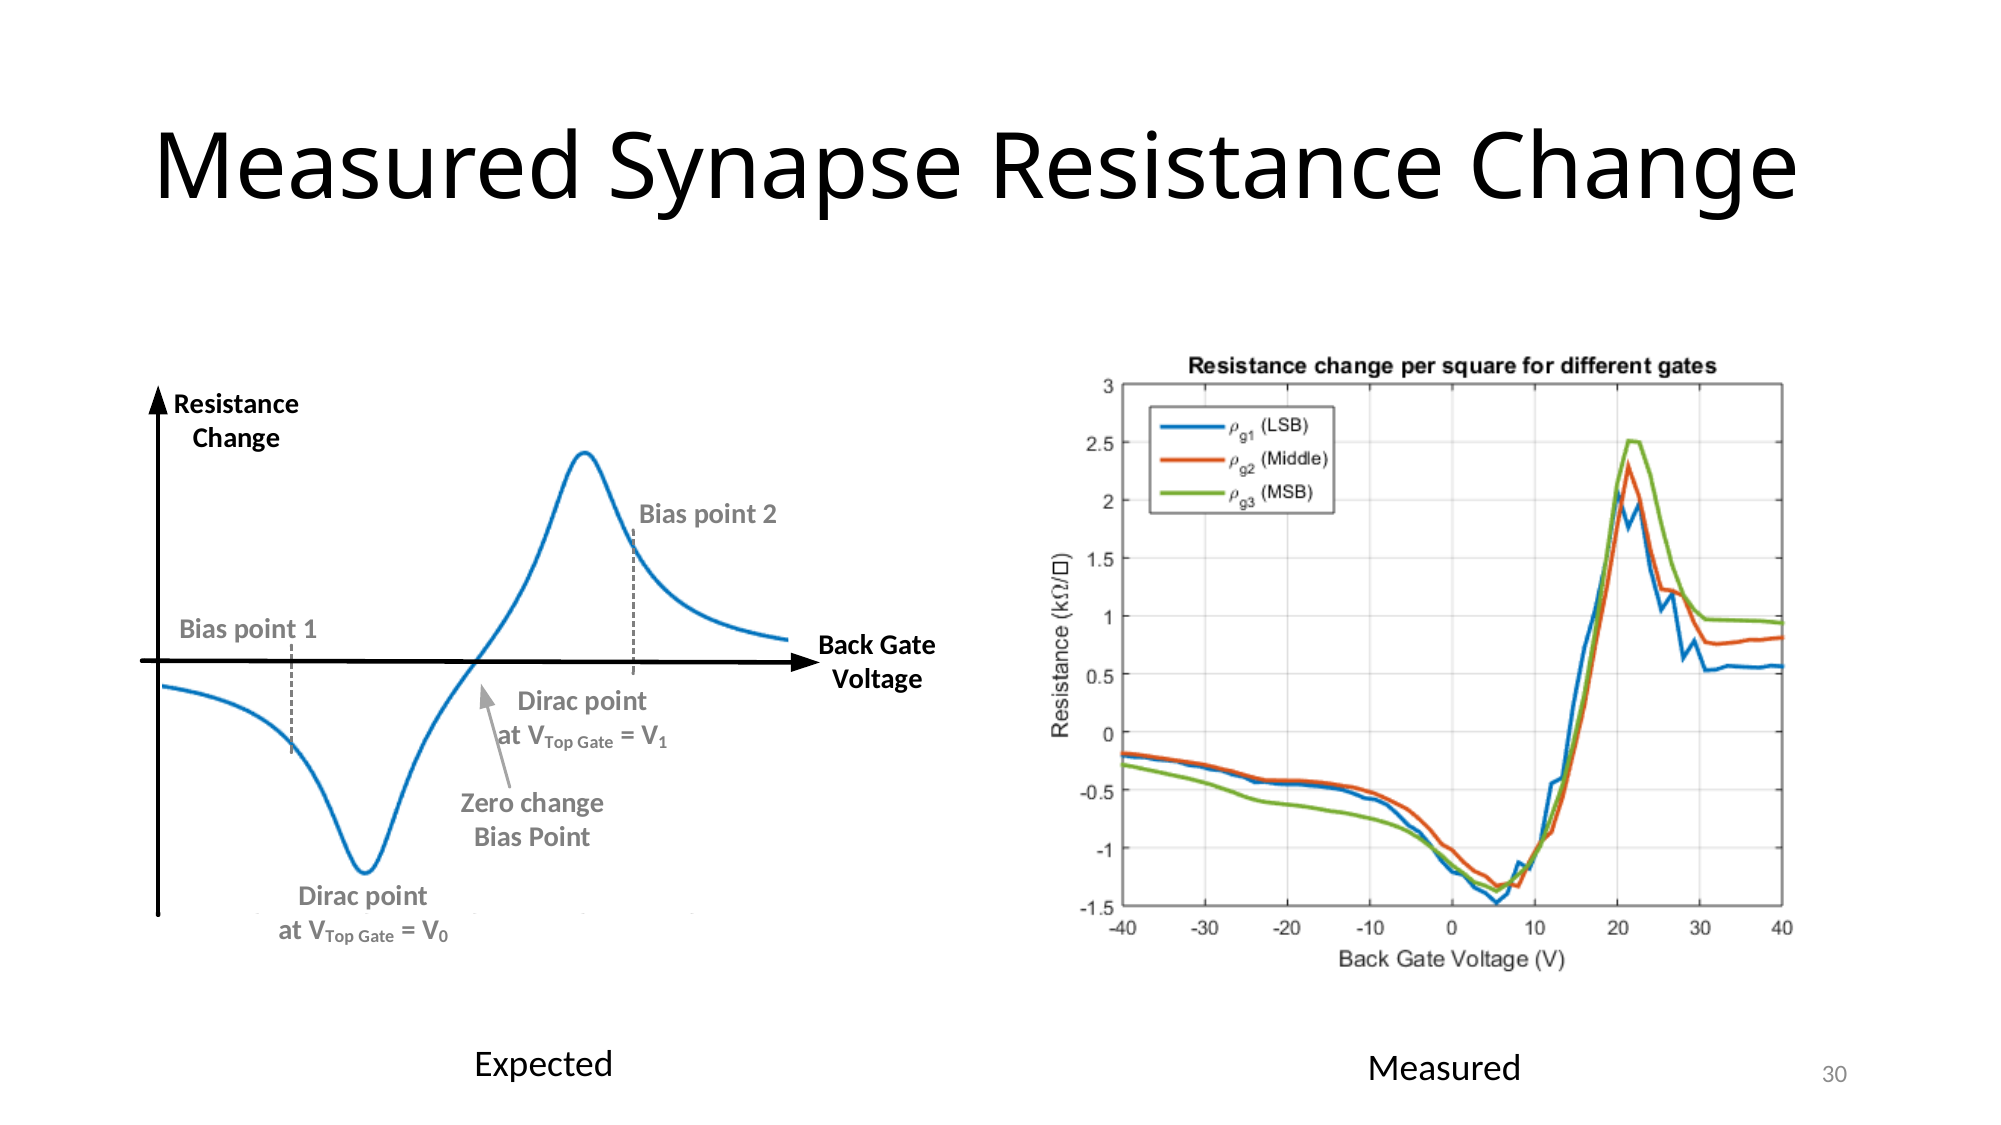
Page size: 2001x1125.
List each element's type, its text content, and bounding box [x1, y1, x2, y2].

text_box Measured [1352, 1035, 1537, 1096]
slide_number 30 [1412, 1042, 1863, 1103]
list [1012, 337, 1863, 976]
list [137, 376, 952, 962]
title Measured Synapse Resistance Change [137, 59, 1863, 278]
text_box Expected [459, 1031, 629, 1091]
